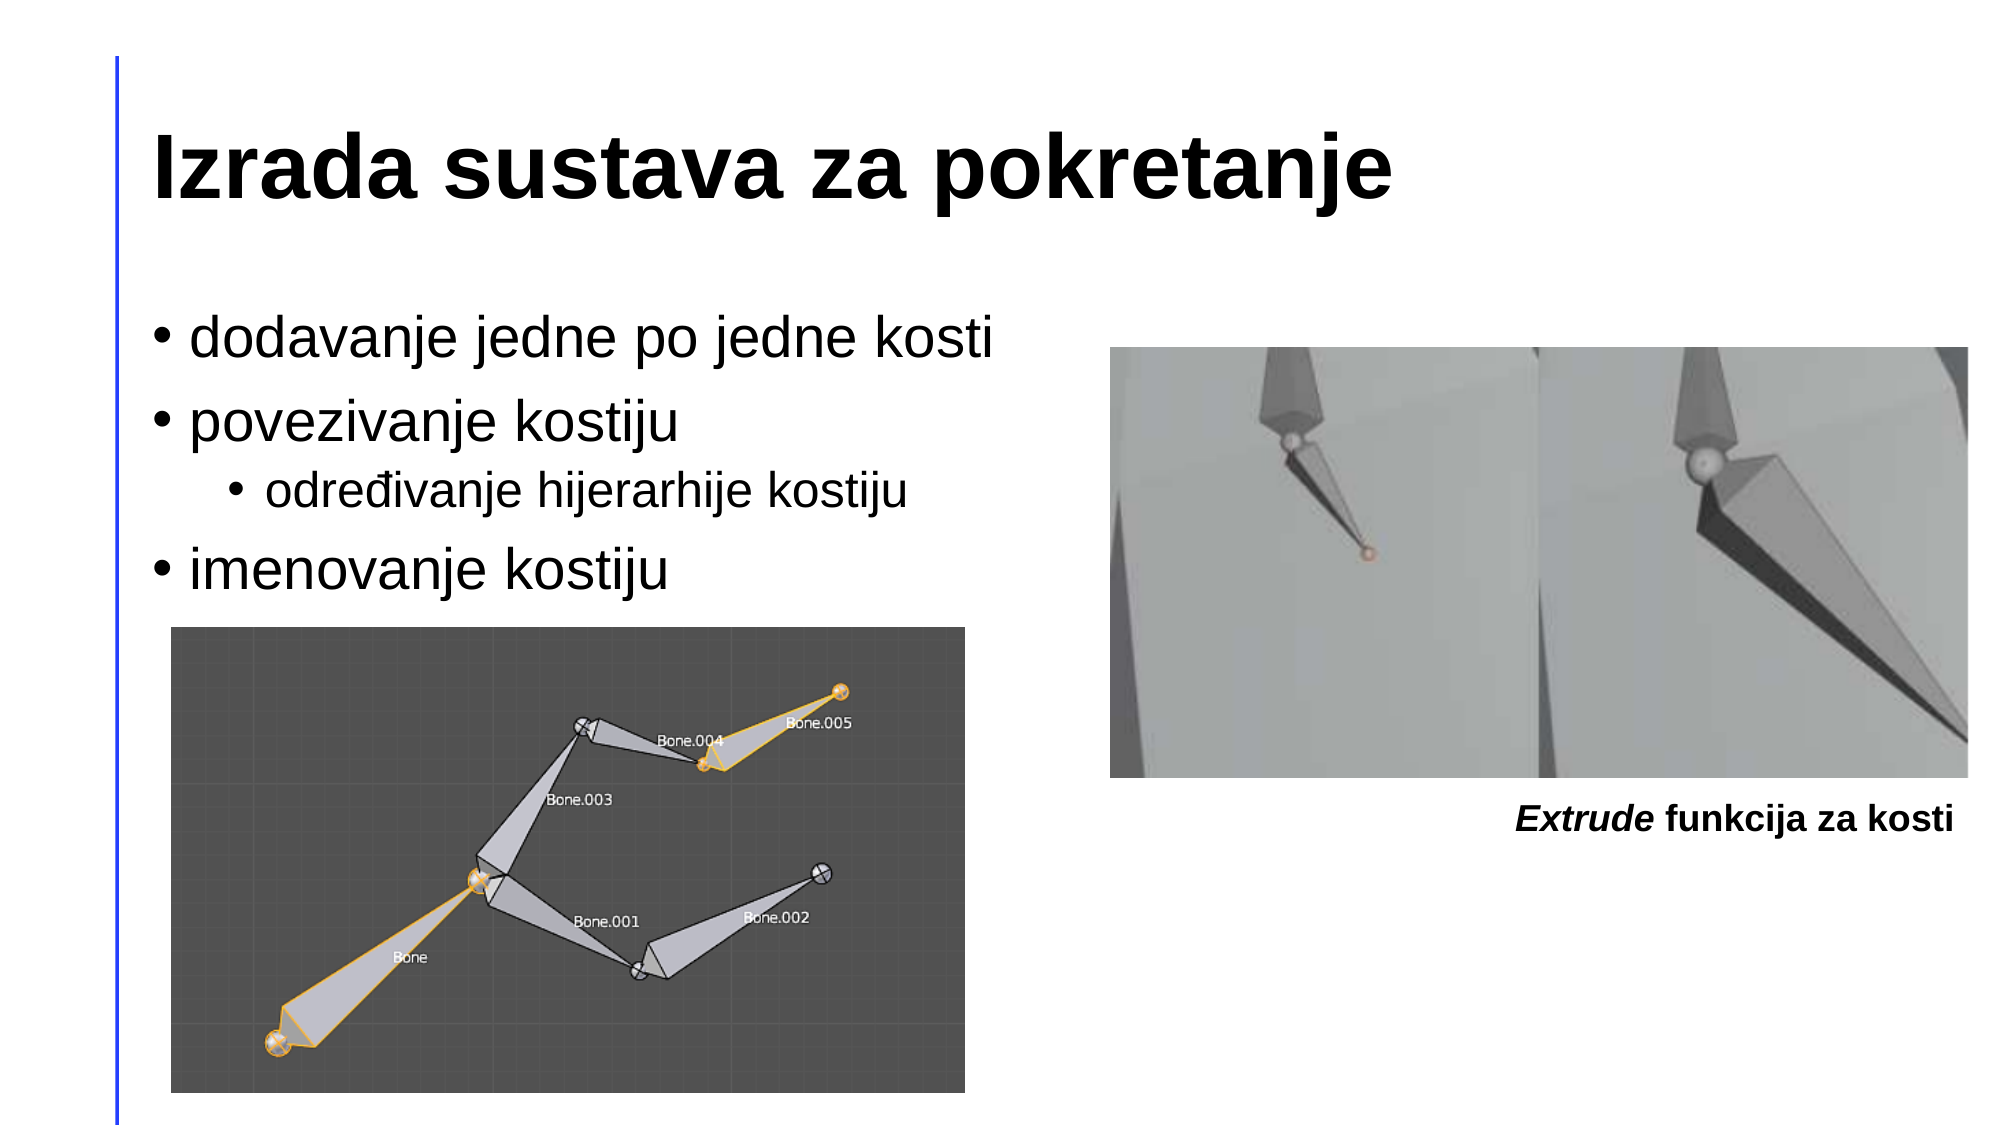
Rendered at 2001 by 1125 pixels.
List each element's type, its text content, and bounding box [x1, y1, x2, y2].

title Izrada sustava za pokretanje [137, 59, 1863, 278]
picture [1110, 347, 1970, 778]
list dodavanje jedne po jedne kosti povezivanje kostiju određivanje hijerarhije kostiju imenovanje kostiju [137, 299, 1863, 1014]
text_box Extrude funkcija za kosti [1110, 787, 1970, 847]
picture [171, 627, 965, 1093]
